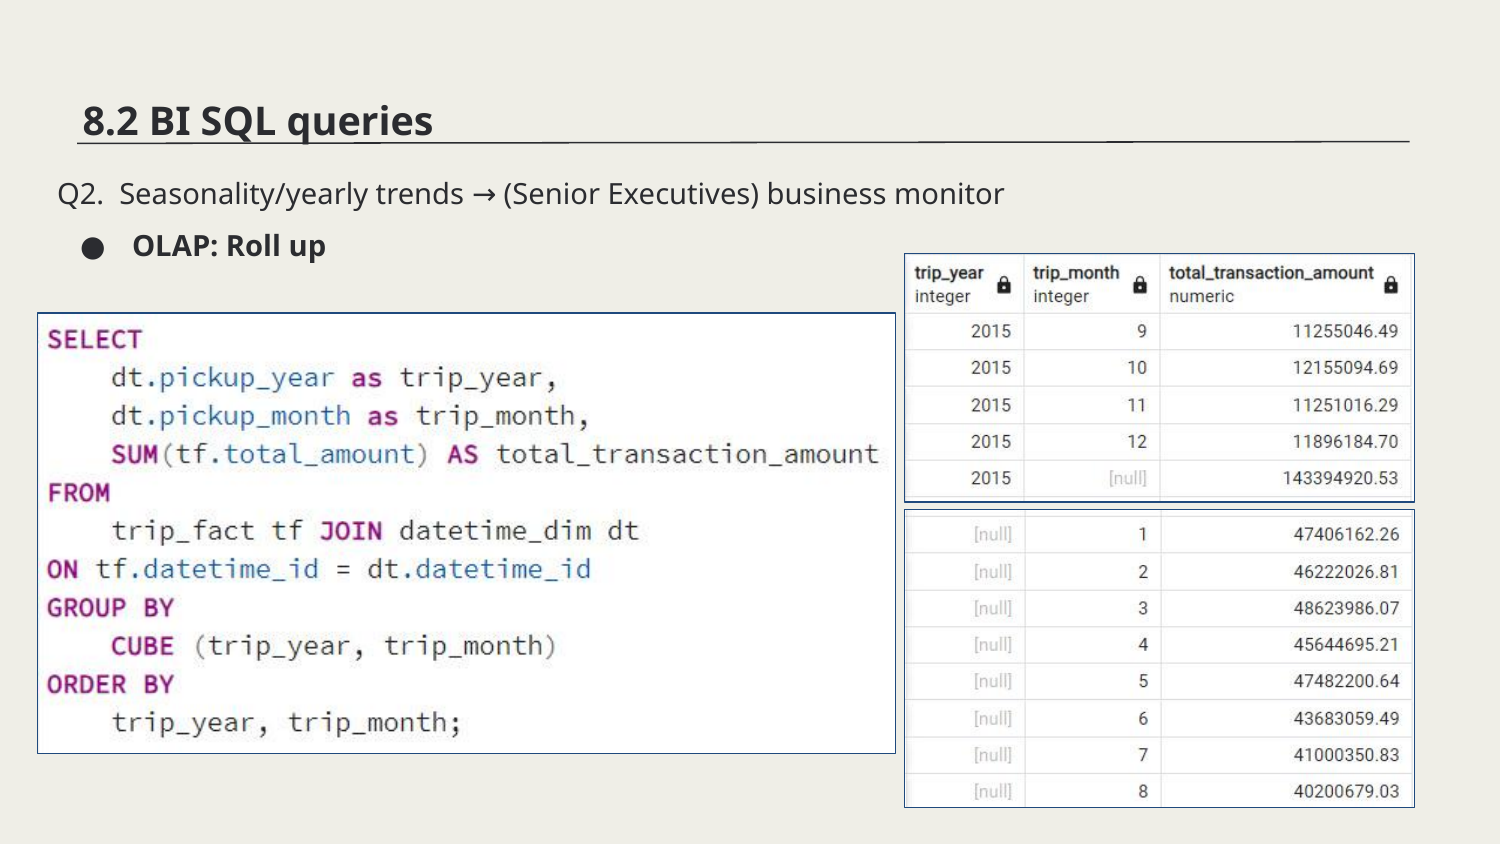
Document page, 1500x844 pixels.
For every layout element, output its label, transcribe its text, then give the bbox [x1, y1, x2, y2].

picture [905, 510, 1414, 808]
picture [37, 313, 895, 753]
text_box 8.2 BI SQL queries [82, 77, 1414, 144]
text_box Q2. Seasonality/yearly trends → (Senior Executives) business monitor OLAP: Roll up [56, 157, 1262, 263]
picture [905, 253, 1414, 502]
